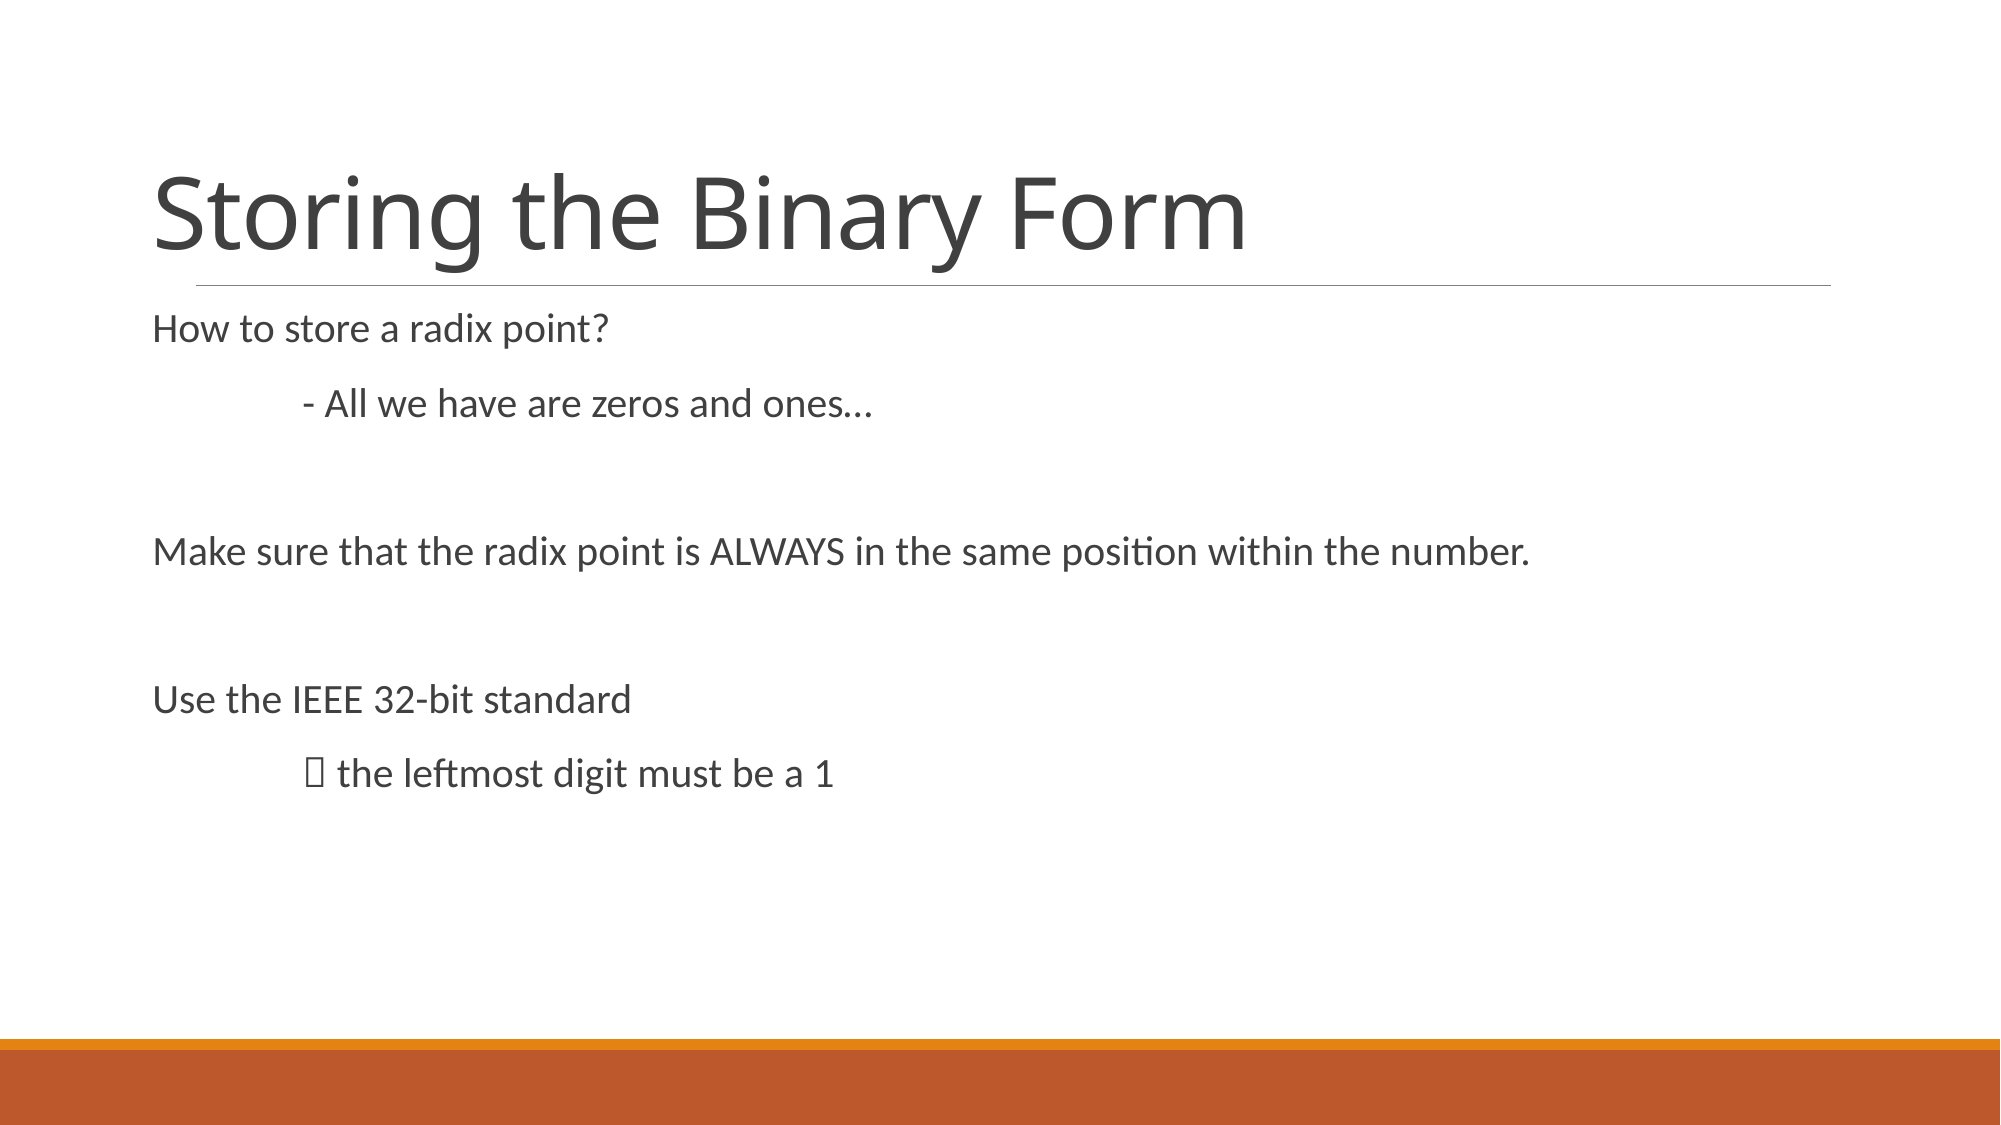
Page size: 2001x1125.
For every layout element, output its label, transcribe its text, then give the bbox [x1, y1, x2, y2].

list How to store a radix point? - All we have are zeros and ones… Make sure that the radix point is ALWAYS in the same position within the number. Use the IEEE 32-bit standard  the leftmost digit must be a 1 [137, 299, 1863, 1014]
title Storing the Binary Form [137, 59, 1863, 278]
